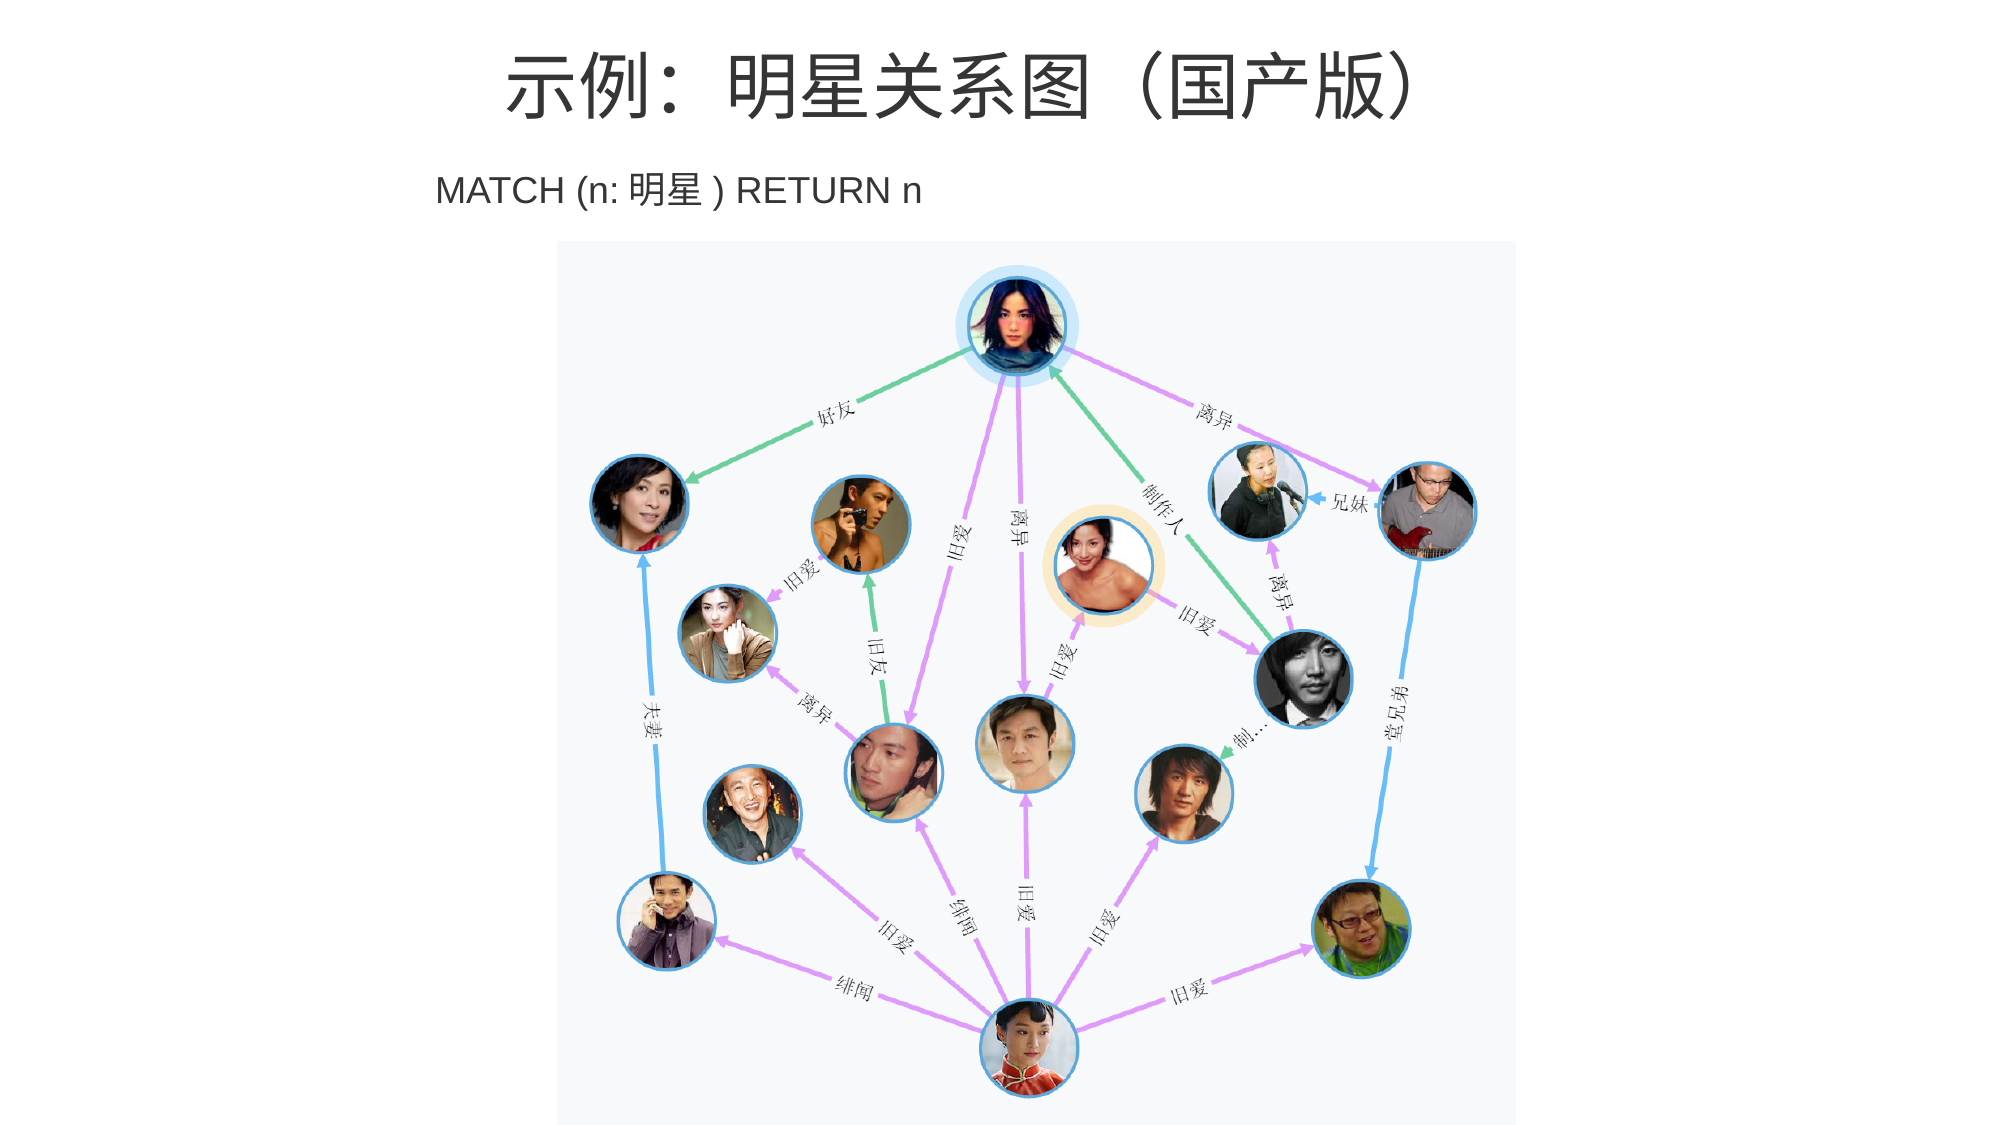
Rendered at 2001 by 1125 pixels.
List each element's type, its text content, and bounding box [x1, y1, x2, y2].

picture [557, 240, 1516, 1125]
title 示例：明星关系图（国产版） [408, 18, 1557, 161]
text_box MATCH (n:明星) RETURN n [420, 159, 1208, 219]
